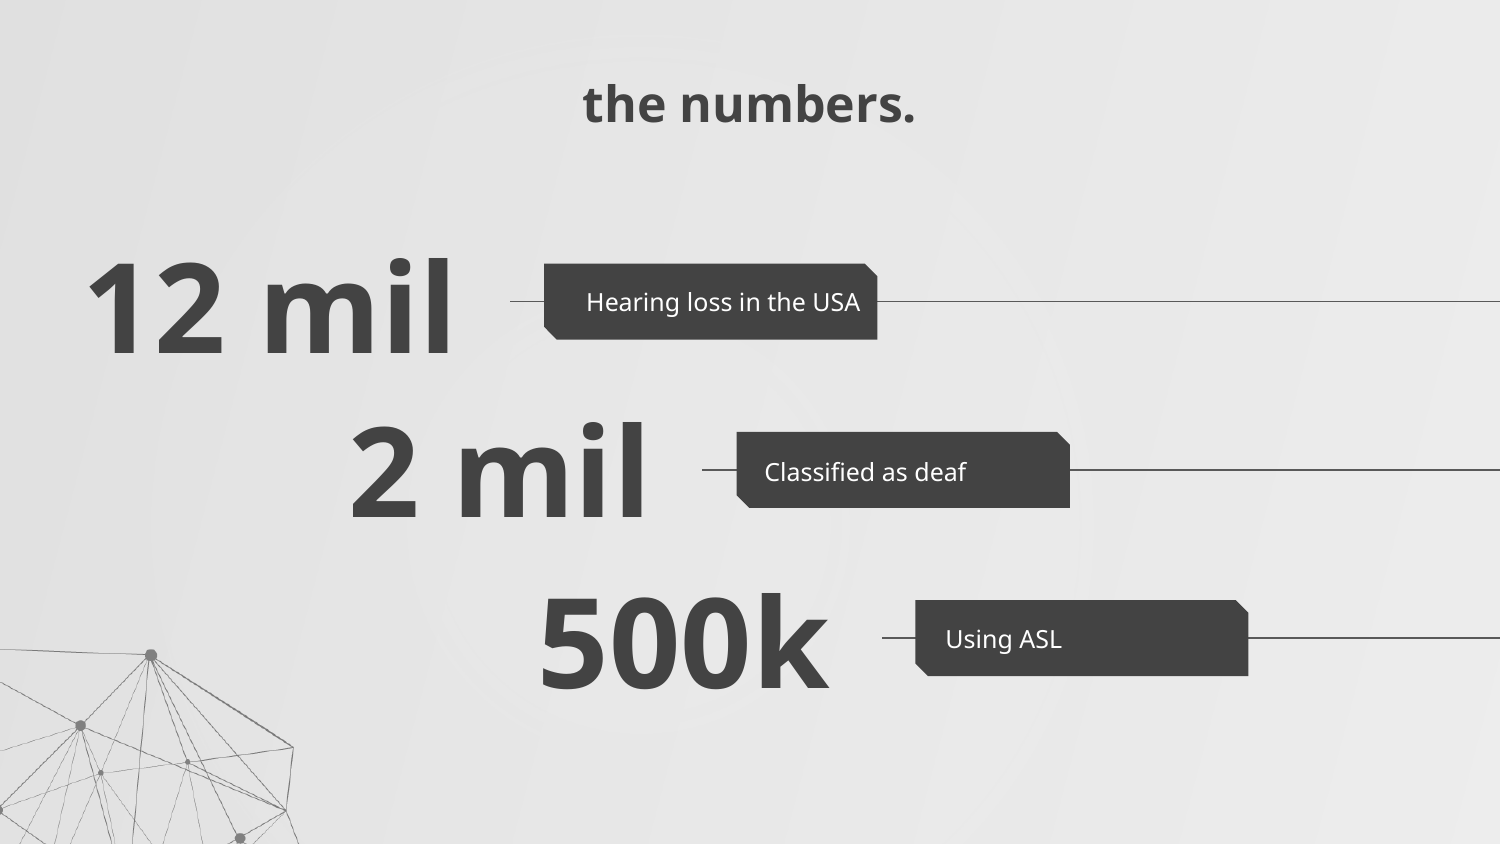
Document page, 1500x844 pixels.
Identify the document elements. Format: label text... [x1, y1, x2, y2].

title 12 mil [22, 242, 473, 366]
title 500k [495, 576, 845, 701]
picture [0, 0, 1500, 844]
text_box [701, 431, 1500, 509]
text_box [510, 263, 1500, 340]
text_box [881, 599, 1500, 677]
title the numbers. [322, 57, 1178, 214]
title 2 mil [300, 406, 667, 530]
